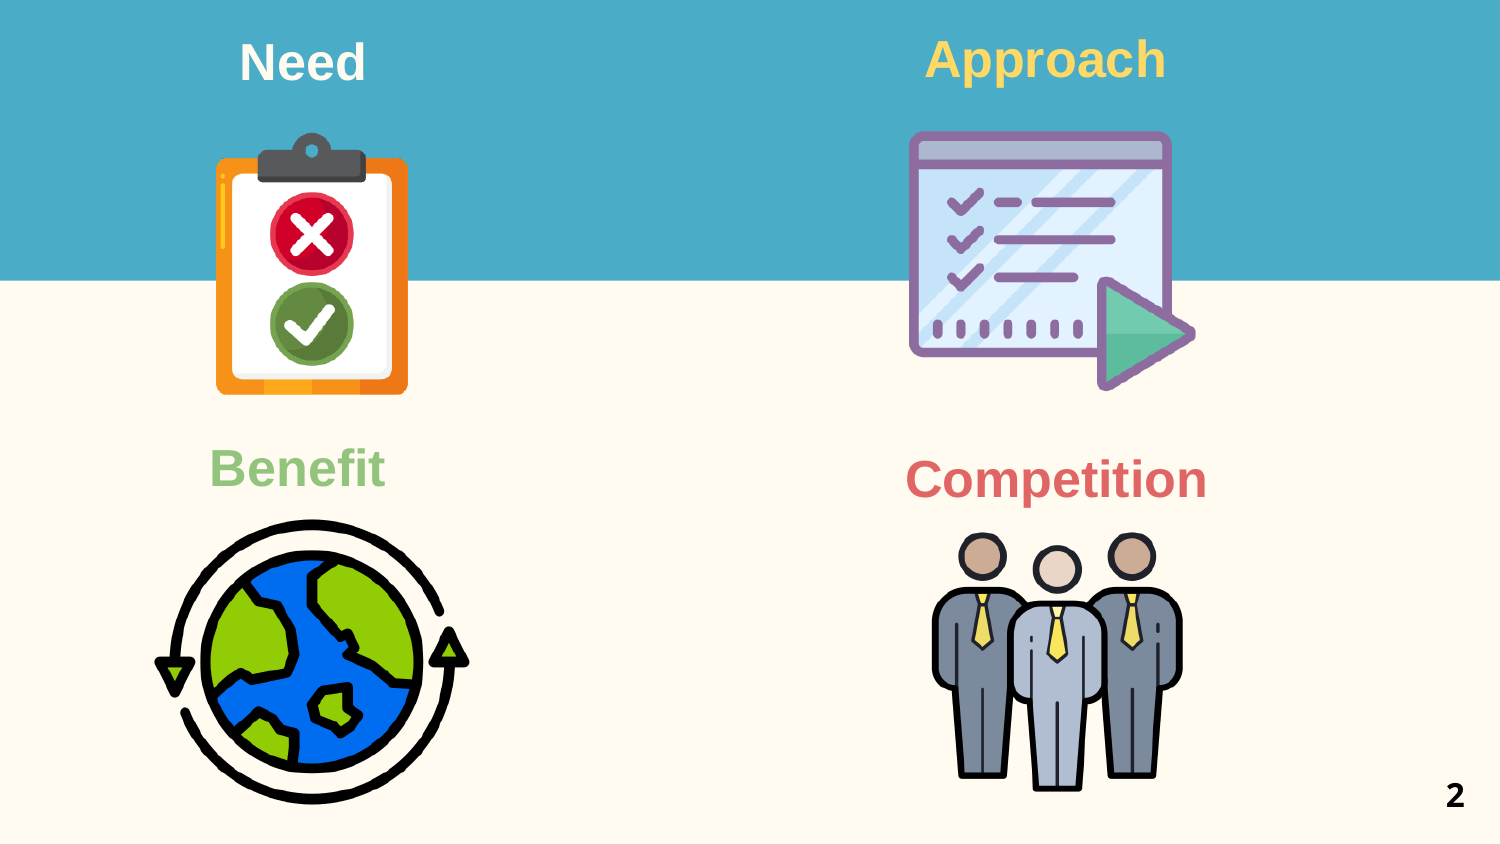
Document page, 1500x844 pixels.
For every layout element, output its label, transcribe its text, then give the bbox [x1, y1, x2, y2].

text_box Approach [909, 10, 1209, 103]
picture [149, 499, 474, 824]
text_box Competition [889, 430, 1228, 523]
text_box Benefit [119, 419, 523, 512]
picture [172, 123, 452, 403]
text_box Need [149, 6, 474, 107]
picture [896, 499, 1222, 824]
slide_number ‹#› [1389, 764, 1480, 830]
picture [908, 103, 1209, 404]
